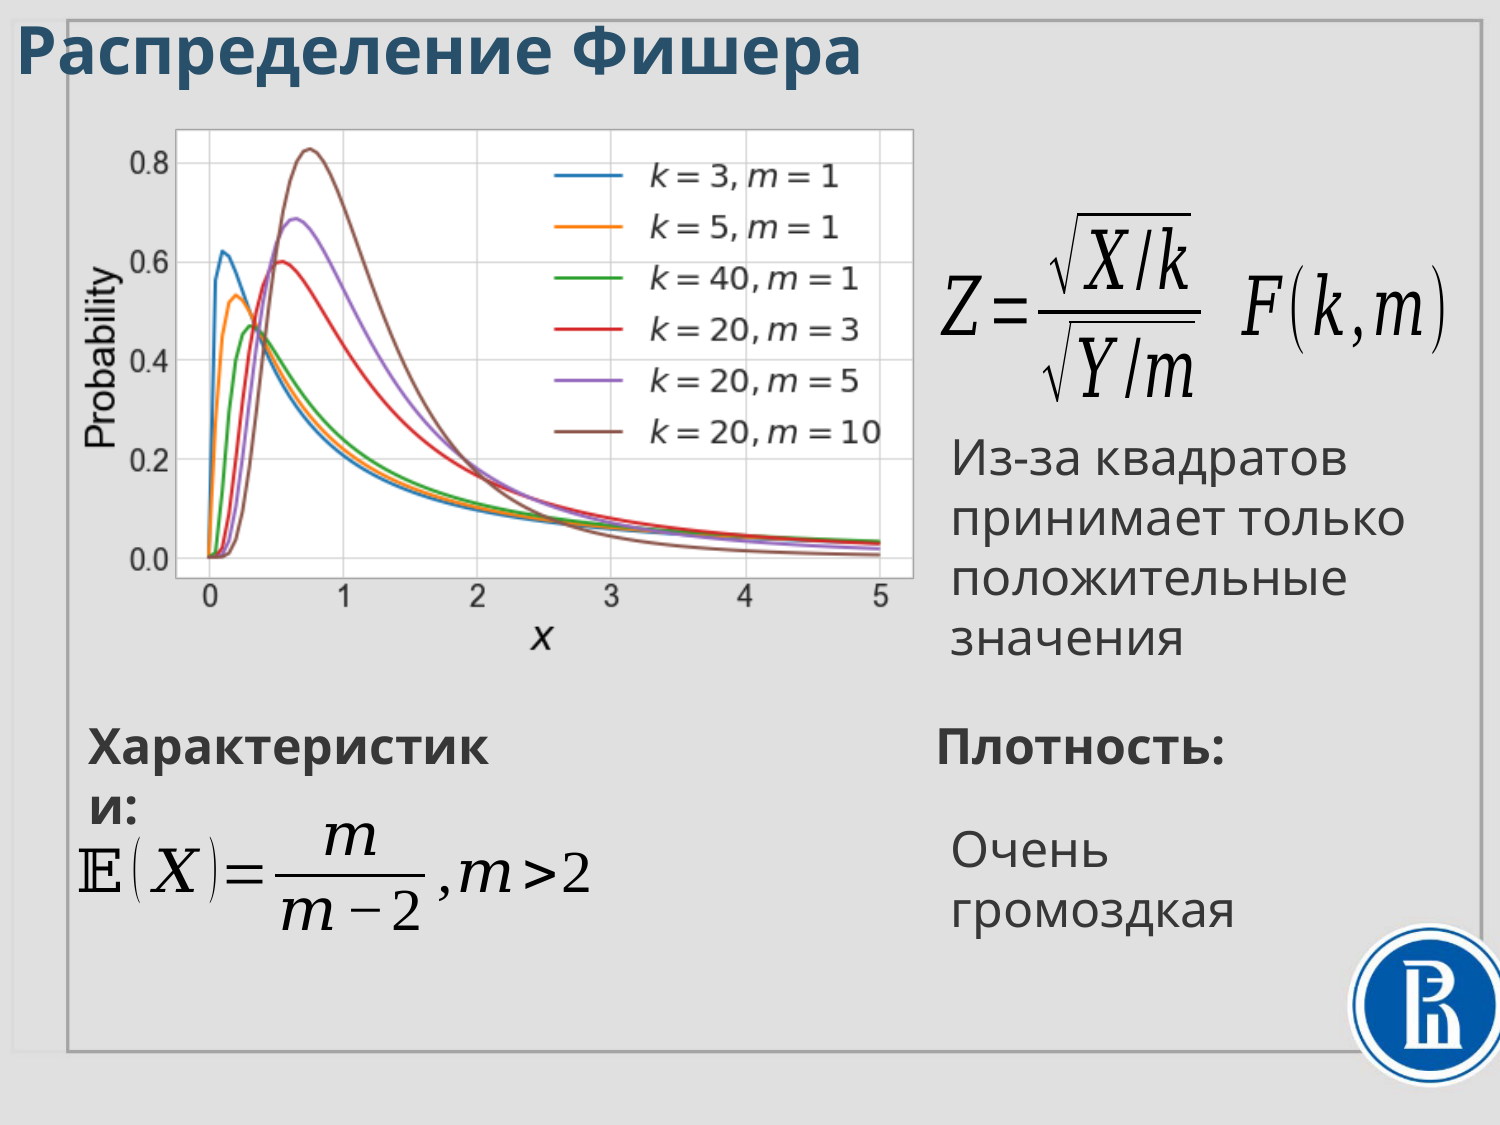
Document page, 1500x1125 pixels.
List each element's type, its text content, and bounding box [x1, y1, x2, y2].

picture [0, 96, 1500, 1125]
text_box Плотность: [934, 714, 1226, 775]
text_box Очень громоздкая [950, 817, 1403, 905]
text_box Из-за квадратов принимает только положительные значения [950, 425, 1500, 598]
text_box Распределение Фишера [0, 0, 1500, 96]
text_box Характеристики: [88, 714, 526, 835]
